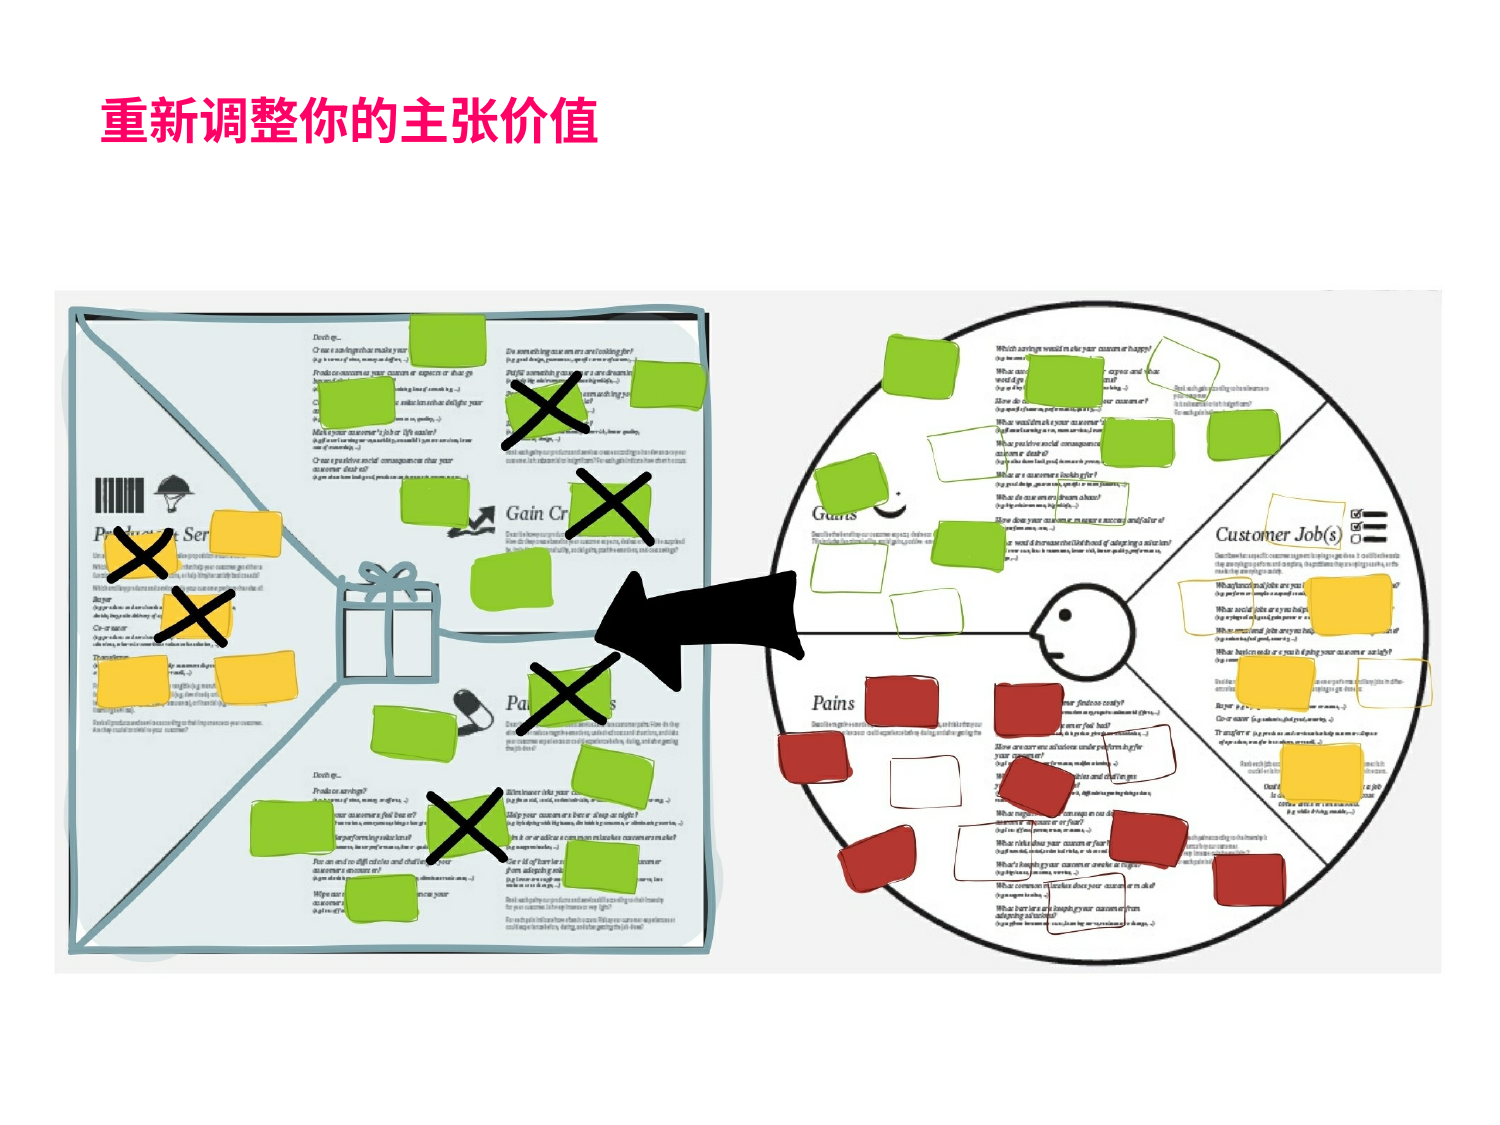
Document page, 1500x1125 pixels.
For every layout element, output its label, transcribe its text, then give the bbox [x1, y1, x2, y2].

picture [34, 222, 1479, 1044]
text_box 重新调整你的主张价值 [84, 81, 615, 157]
